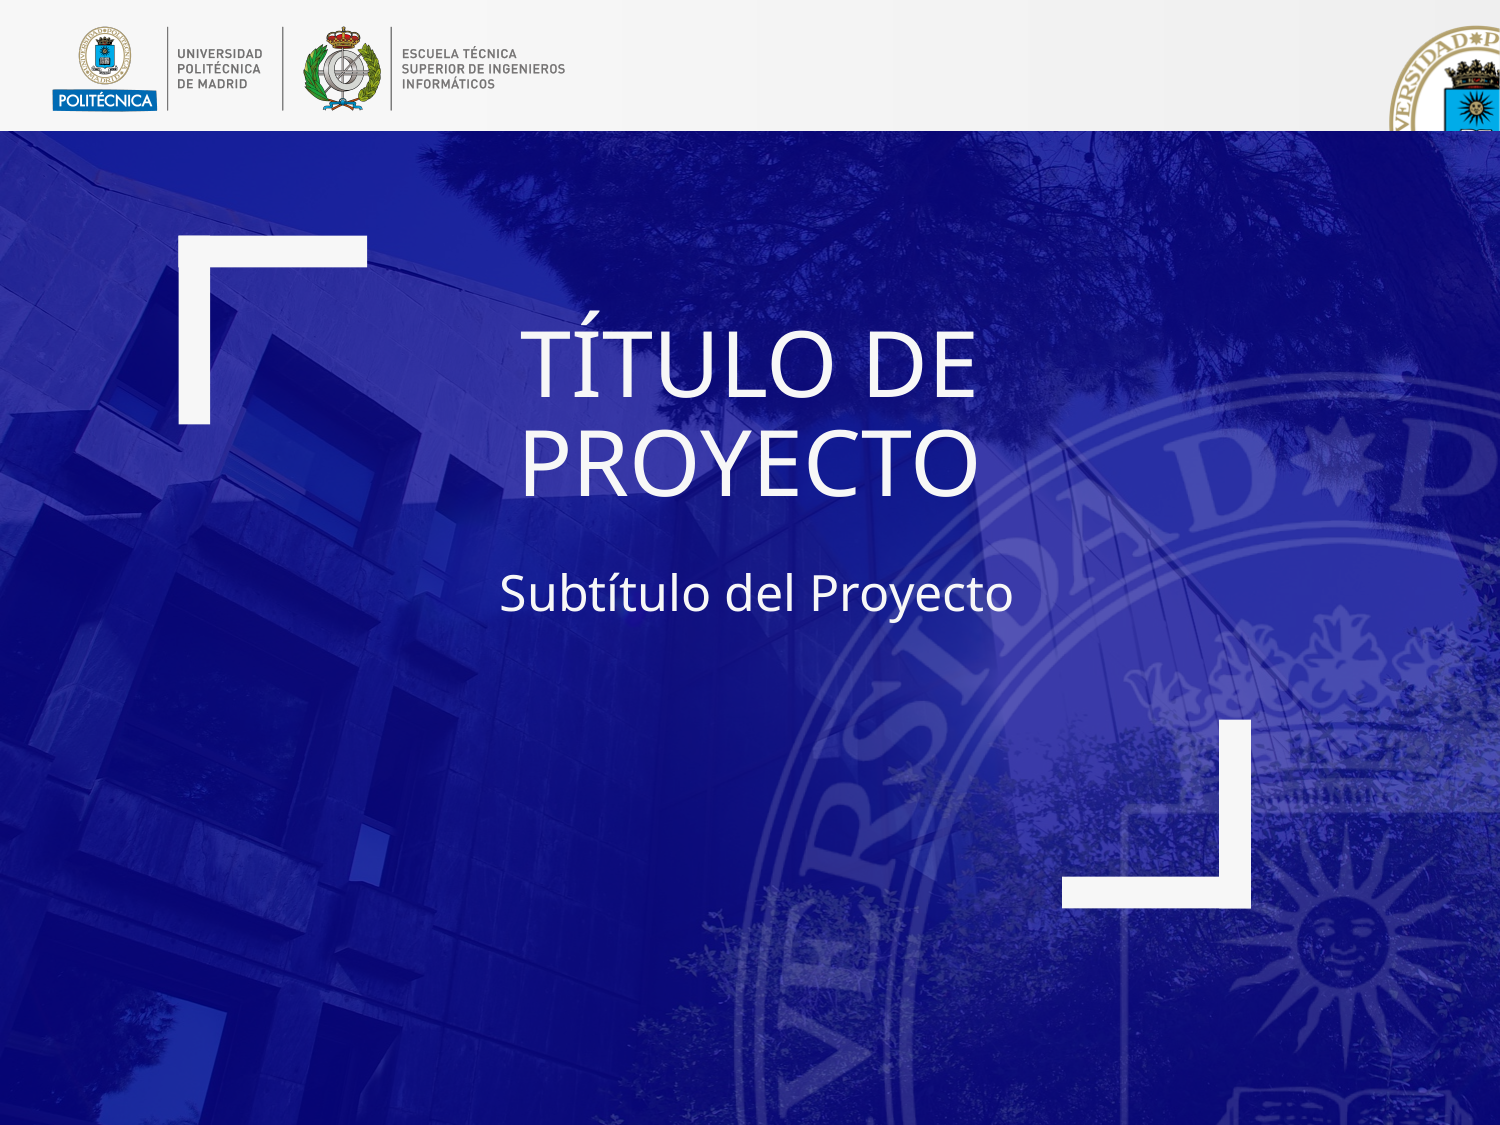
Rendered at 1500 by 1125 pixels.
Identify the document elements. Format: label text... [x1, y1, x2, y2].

subtitle Subtítulo del Proyecto [357, 561, 1158, 653]
title TÍtulo de proyecto [299, 308, 1201, 526]
picture [30, 4, 587, 131]
picture [1470, 101, 1483, 115]
picture [1387, 23, 1500, 131]
